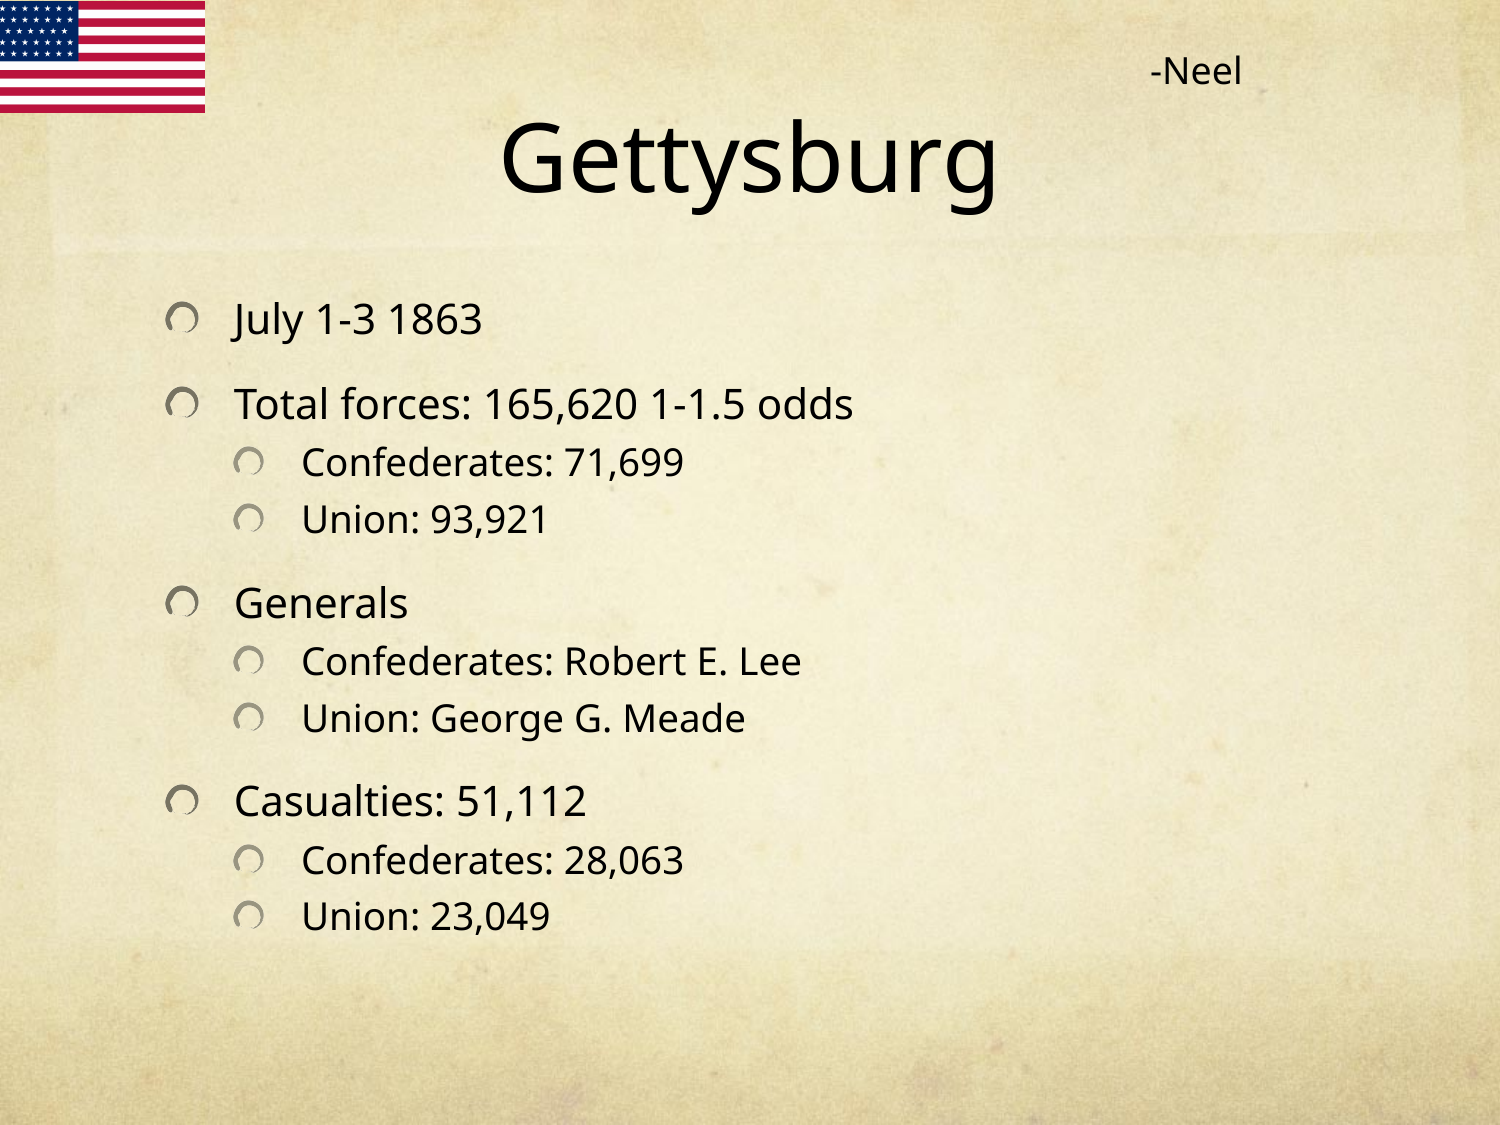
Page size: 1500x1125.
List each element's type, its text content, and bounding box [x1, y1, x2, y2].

list July 1-3 1863 Total forces: 165,620 1-1.5 odds Confederates: 71,699 Union: 93,921 Generals Confederates: Robert E. Lee Union: George G. Meade Casualties: 51,112 Confederates: 28,063 Union: 23,049 [150, 284, 1350, 950]
title Gettysburg [150, 82, 1350, 225]
picture [0, 0, 1500, 1125]
text_box -Neel [1135, 39, 1410, 100]
